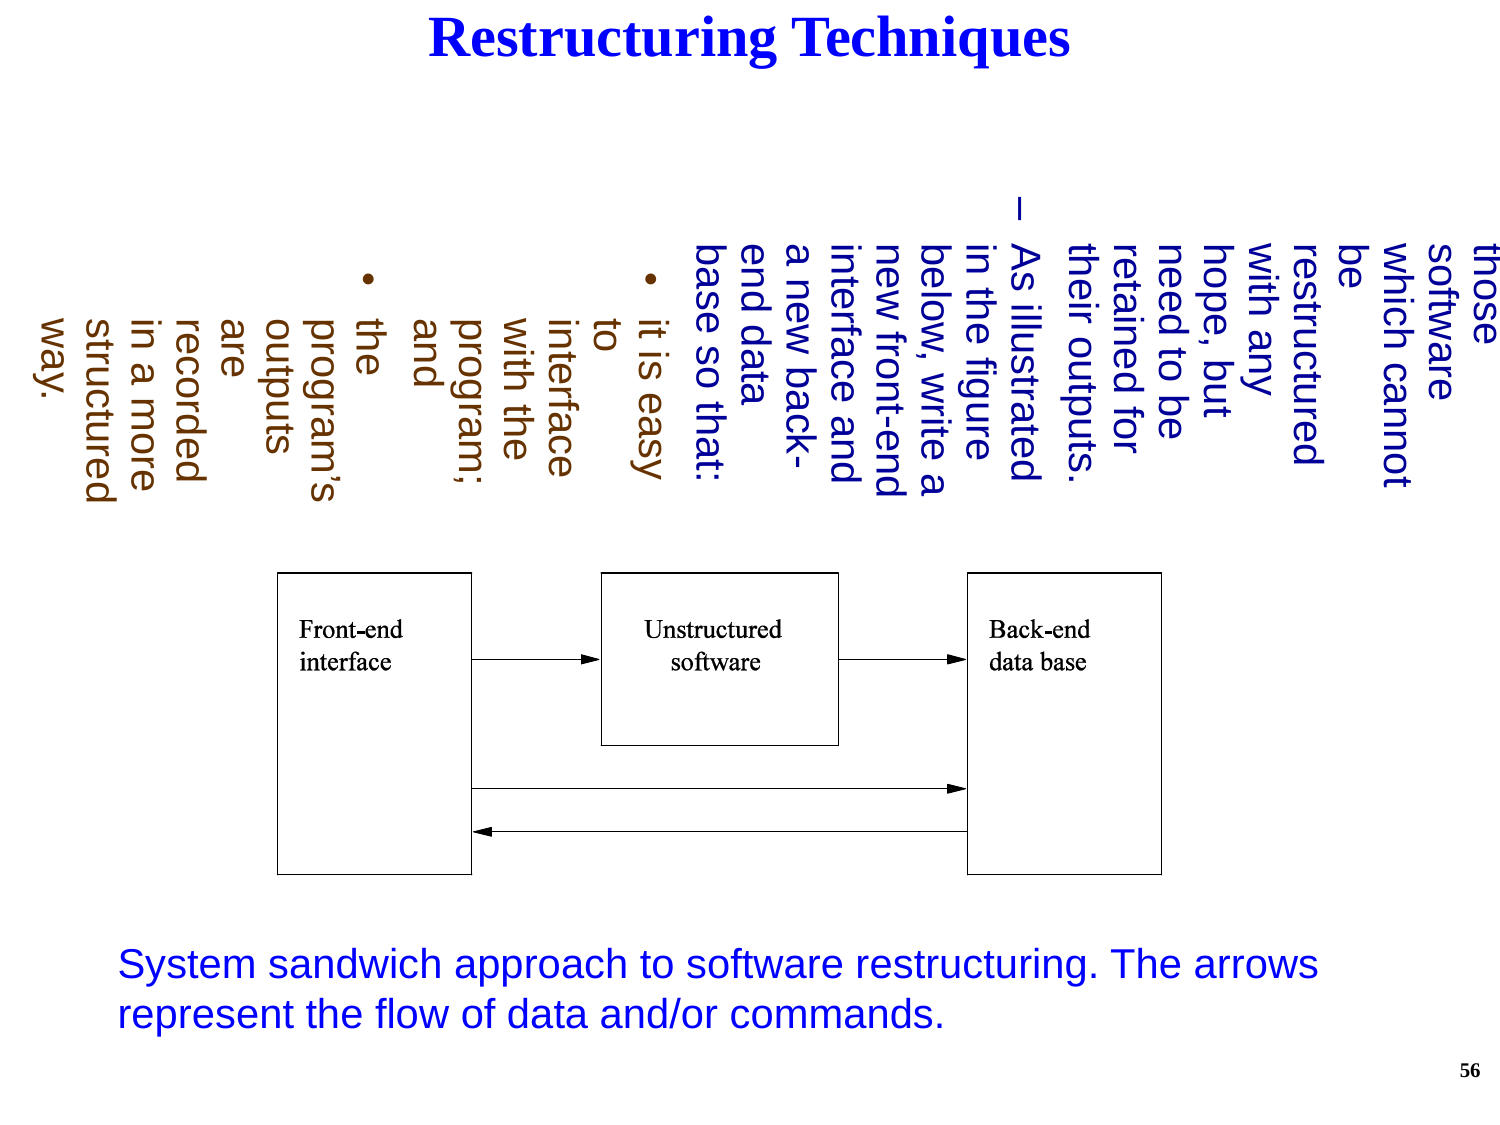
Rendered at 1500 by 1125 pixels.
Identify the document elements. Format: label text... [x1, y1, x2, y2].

list System Sandwich Approach This approach is applied to those software which cannot be restructured with any hope, but need to be retained for their outputs. As illustrated in the figure below, write a new front-end interface and a new back-end data base so that: it is easy to interface with the program; and the program’s outputs are recorded in a more structured way. [24, 115, 1471, 523]
picture [275, 569, 1165, 877]
slide_number 56 [1145, 1049, 1496, 1125]
title Restructuring Techniques [0, 17, 1500, 128]
text_box System sandwich approach to software restructuring. The arrows represent the flow of data and/or commands. [102, 929, 1398, 1045]
